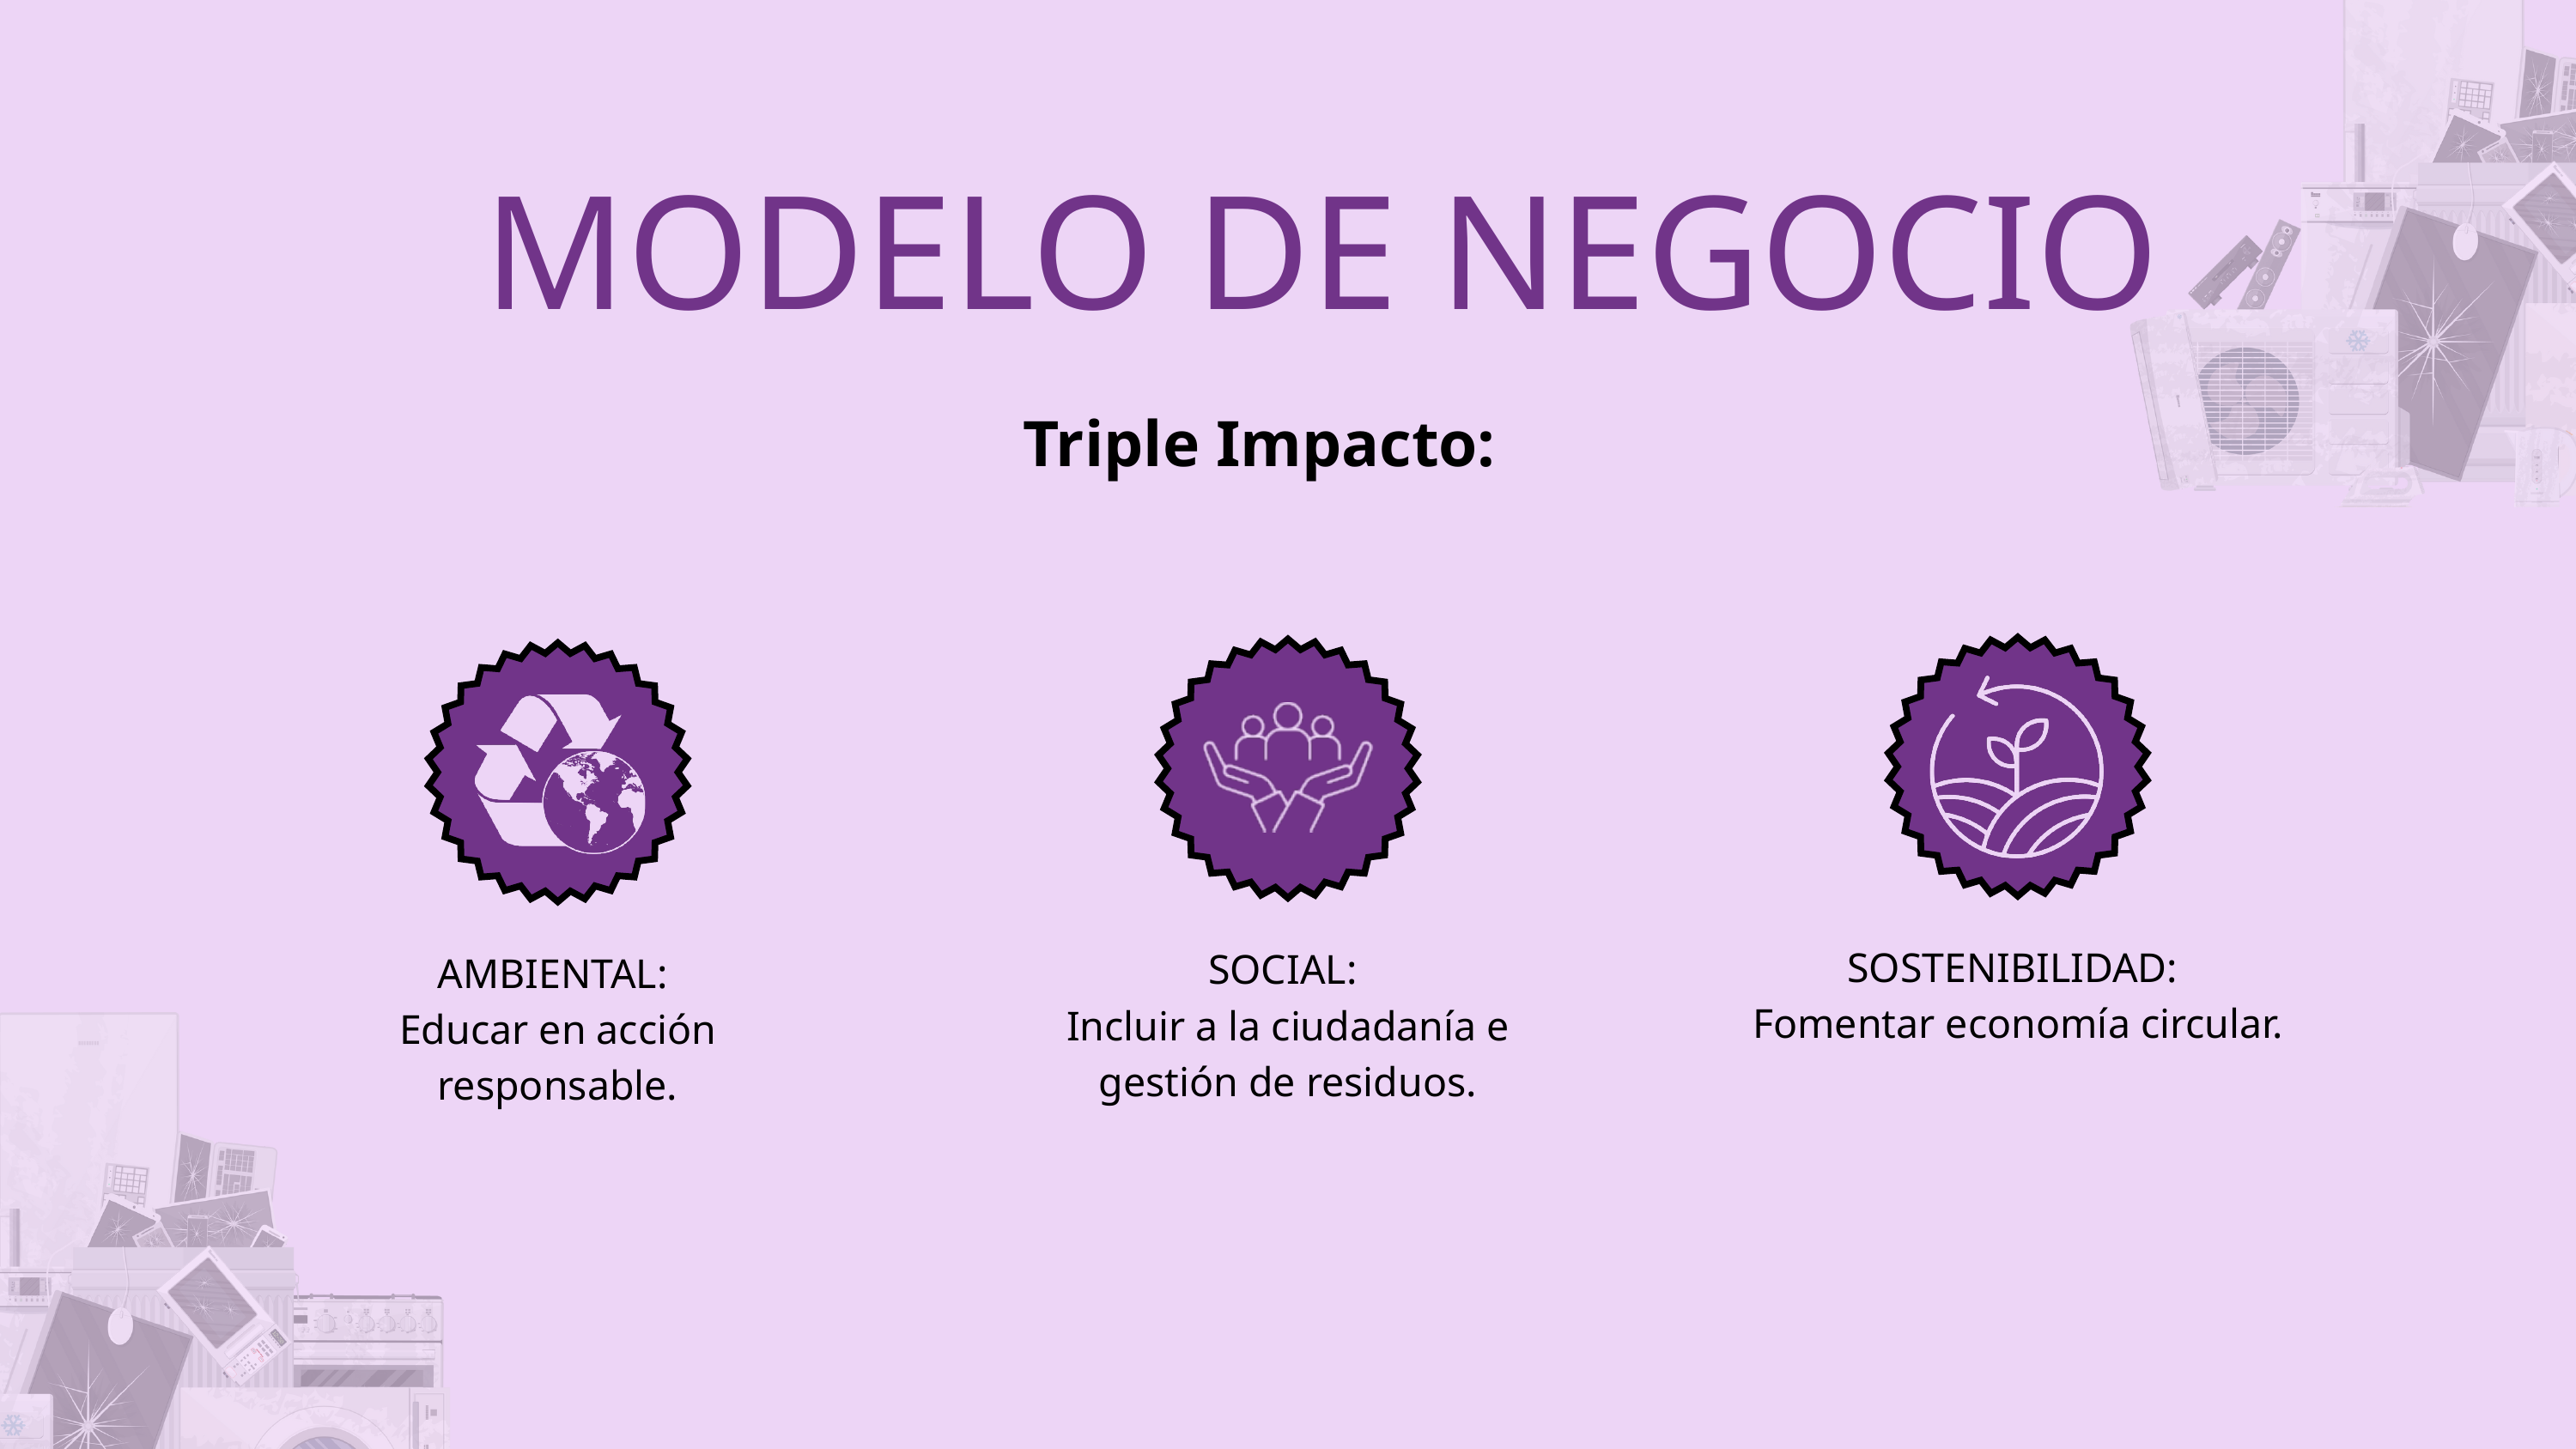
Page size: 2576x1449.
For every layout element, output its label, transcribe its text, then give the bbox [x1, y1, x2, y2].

text_box Triple Impacto: [574, 409, 1946, 480]
text_box SOCIAL: Incluir a la ciudadanía e gestión de residuos. [1007, 937, 1569, 1161]
text_box AMBIENTAL: Educar en acción responsable. [277, 940, 839, 1108]
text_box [428, 642, 688, 902]
text_box [2129, 0, 2576, 507]
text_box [1157, 639, 1418, 899]
text_box MODELO DE NEGOCIO [401, 120, 2129, 342]
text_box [1887, 636, 2148, 897]
text_box [0, 1012, 451, 1449]
text_box SOSTENIBILIDAD: Fomentar economía circular. [1737, 934, 2299, 1103]
